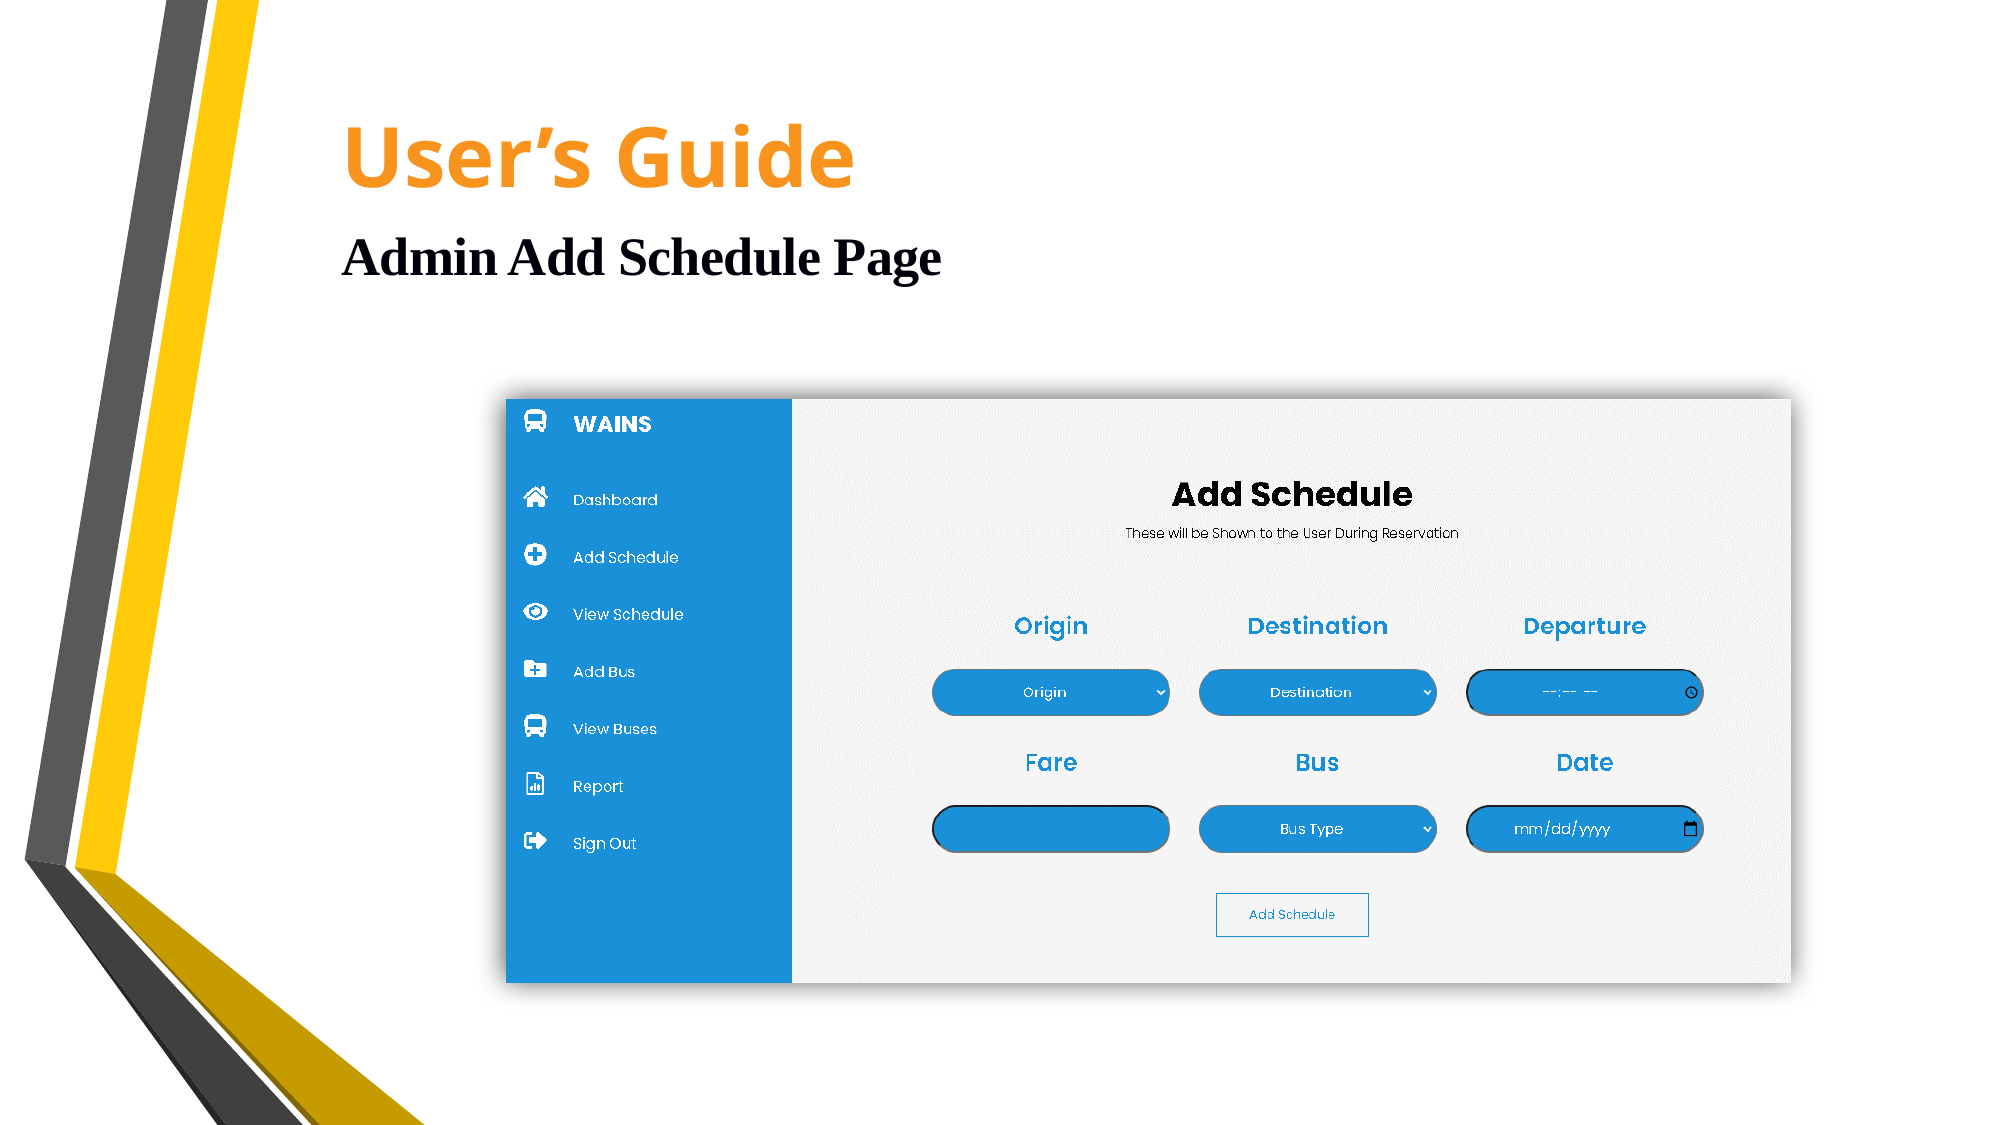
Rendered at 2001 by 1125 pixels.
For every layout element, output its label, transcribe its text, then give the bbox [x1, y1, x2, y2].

list Admin Add Schedule Page [326, 213, 1885, 294]
picture [505, 399, 1791, 983]
title User’s Guide [326, 96, 1970, 212]
